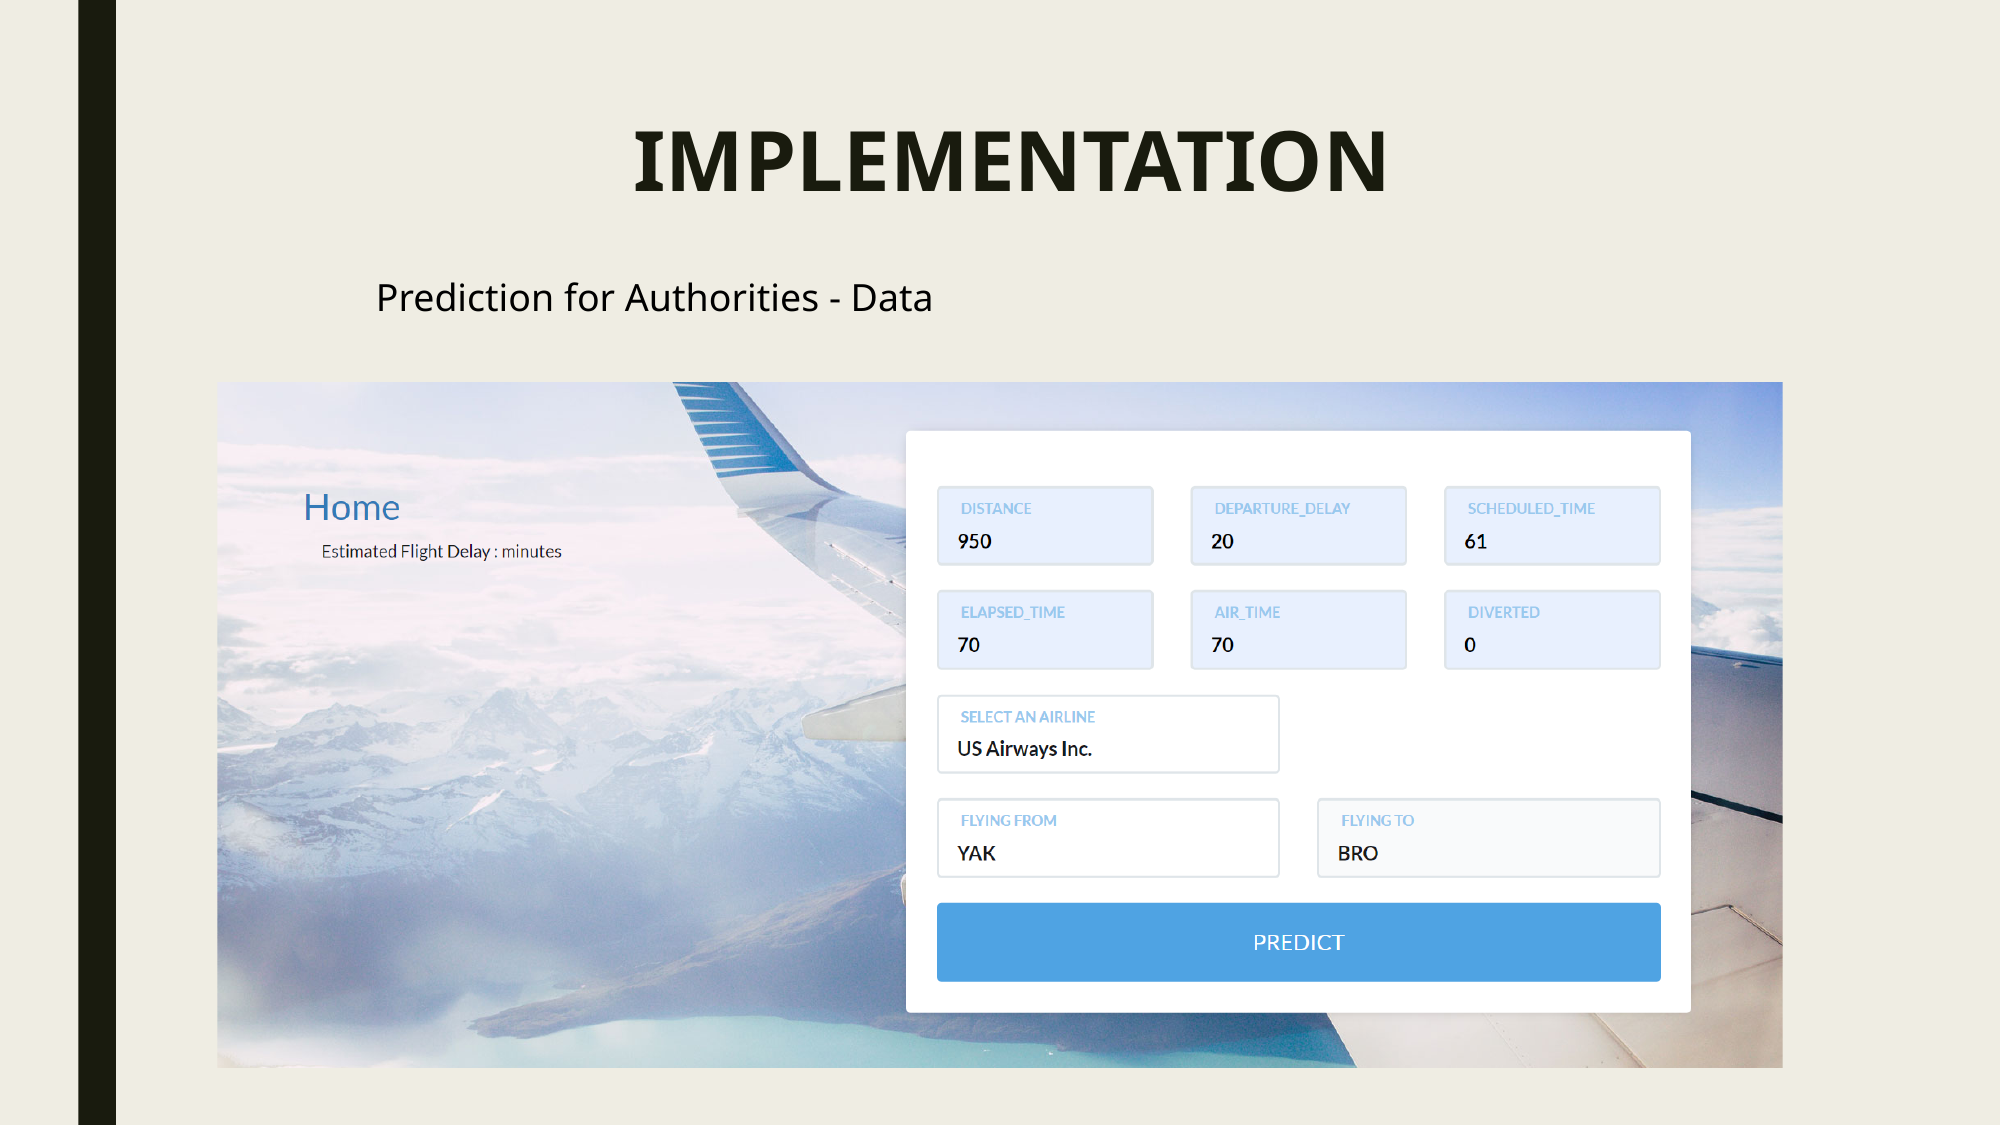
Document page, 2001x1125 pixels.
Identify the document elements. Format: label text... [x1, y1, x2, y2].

text_box Prediction for Authorities - Data [361, 266, 1361, 327]
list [217, 382, 1783, 1068]
title IMPLEMENTATION [225, 112, 1800, 231]
